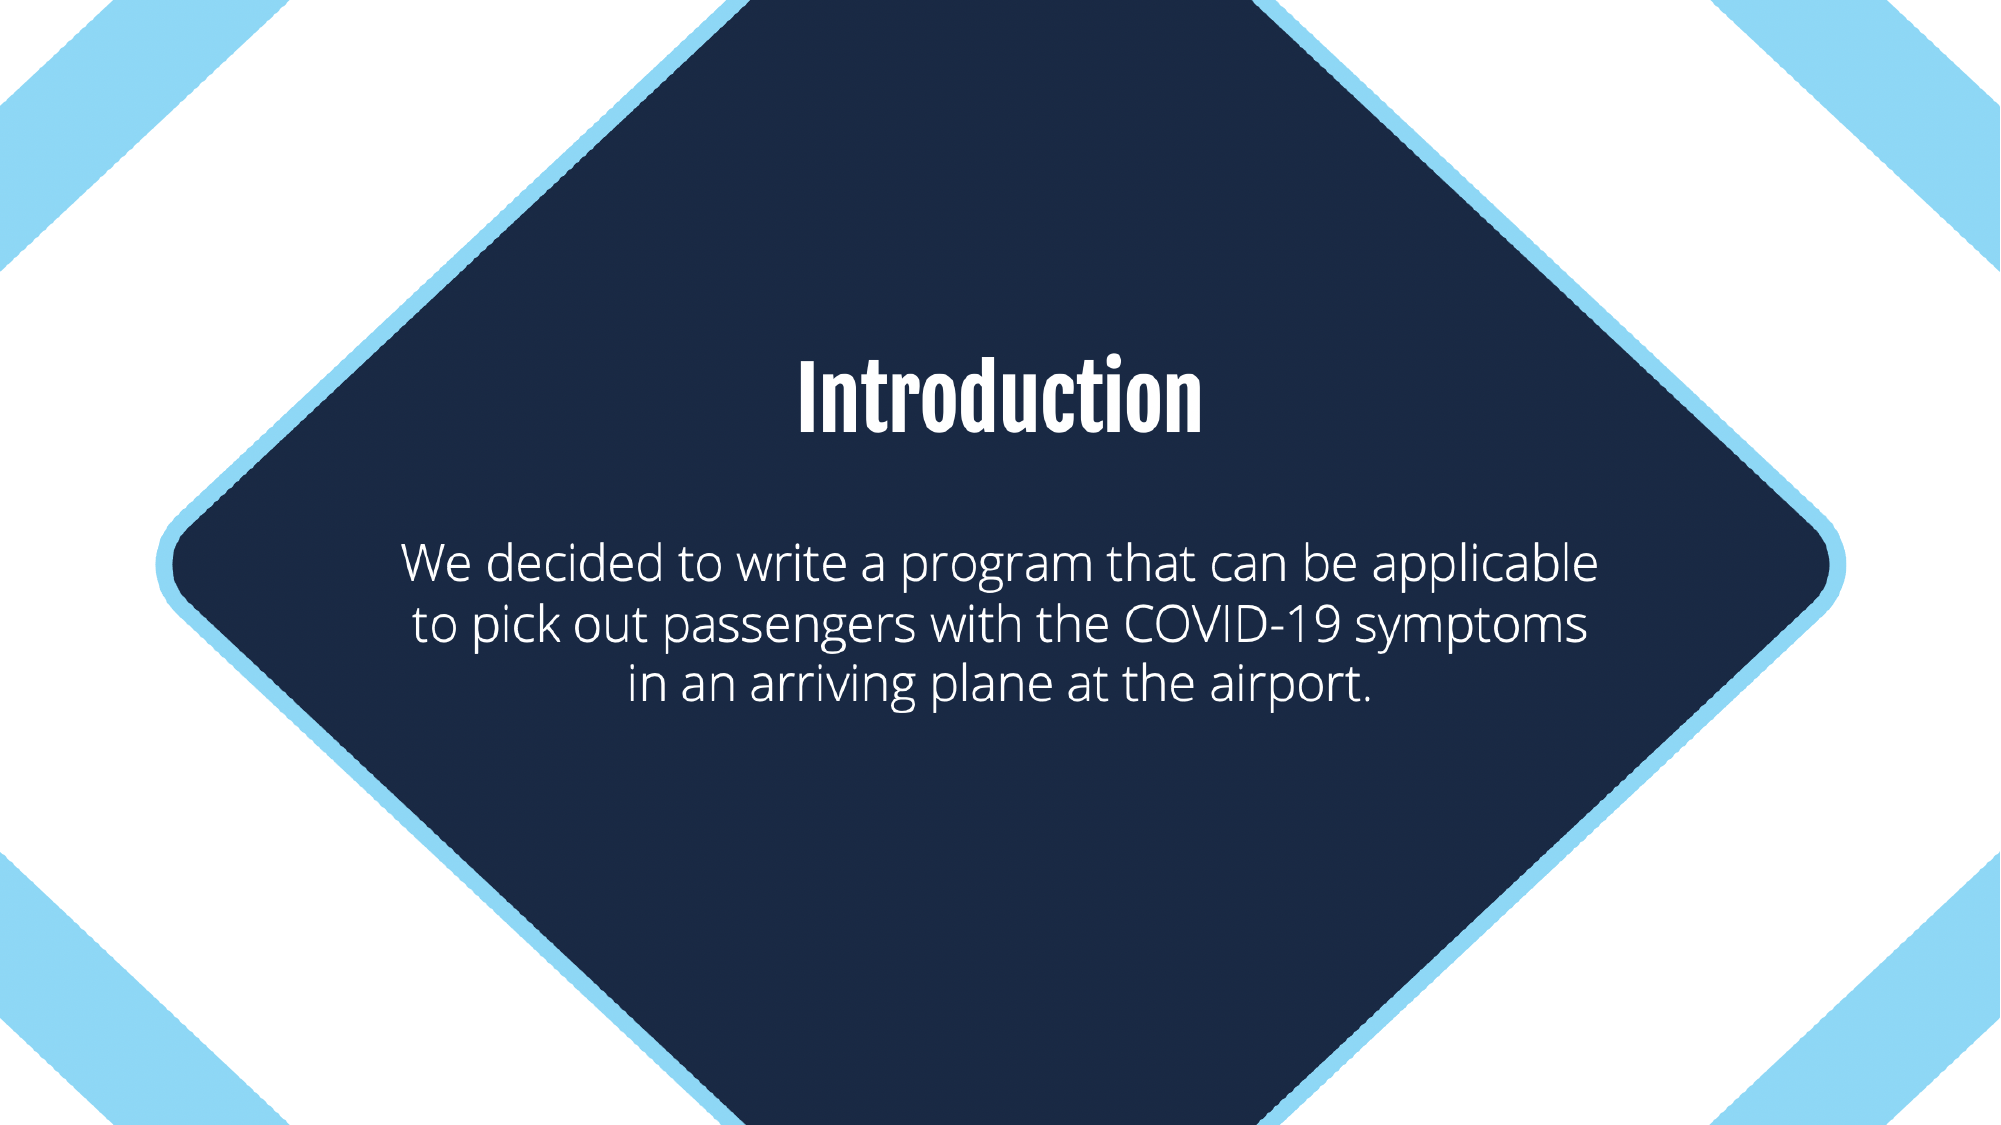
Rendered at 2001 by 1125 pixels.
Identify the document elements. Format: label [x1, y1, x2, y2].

list [0, 0, 2000, 1125]
